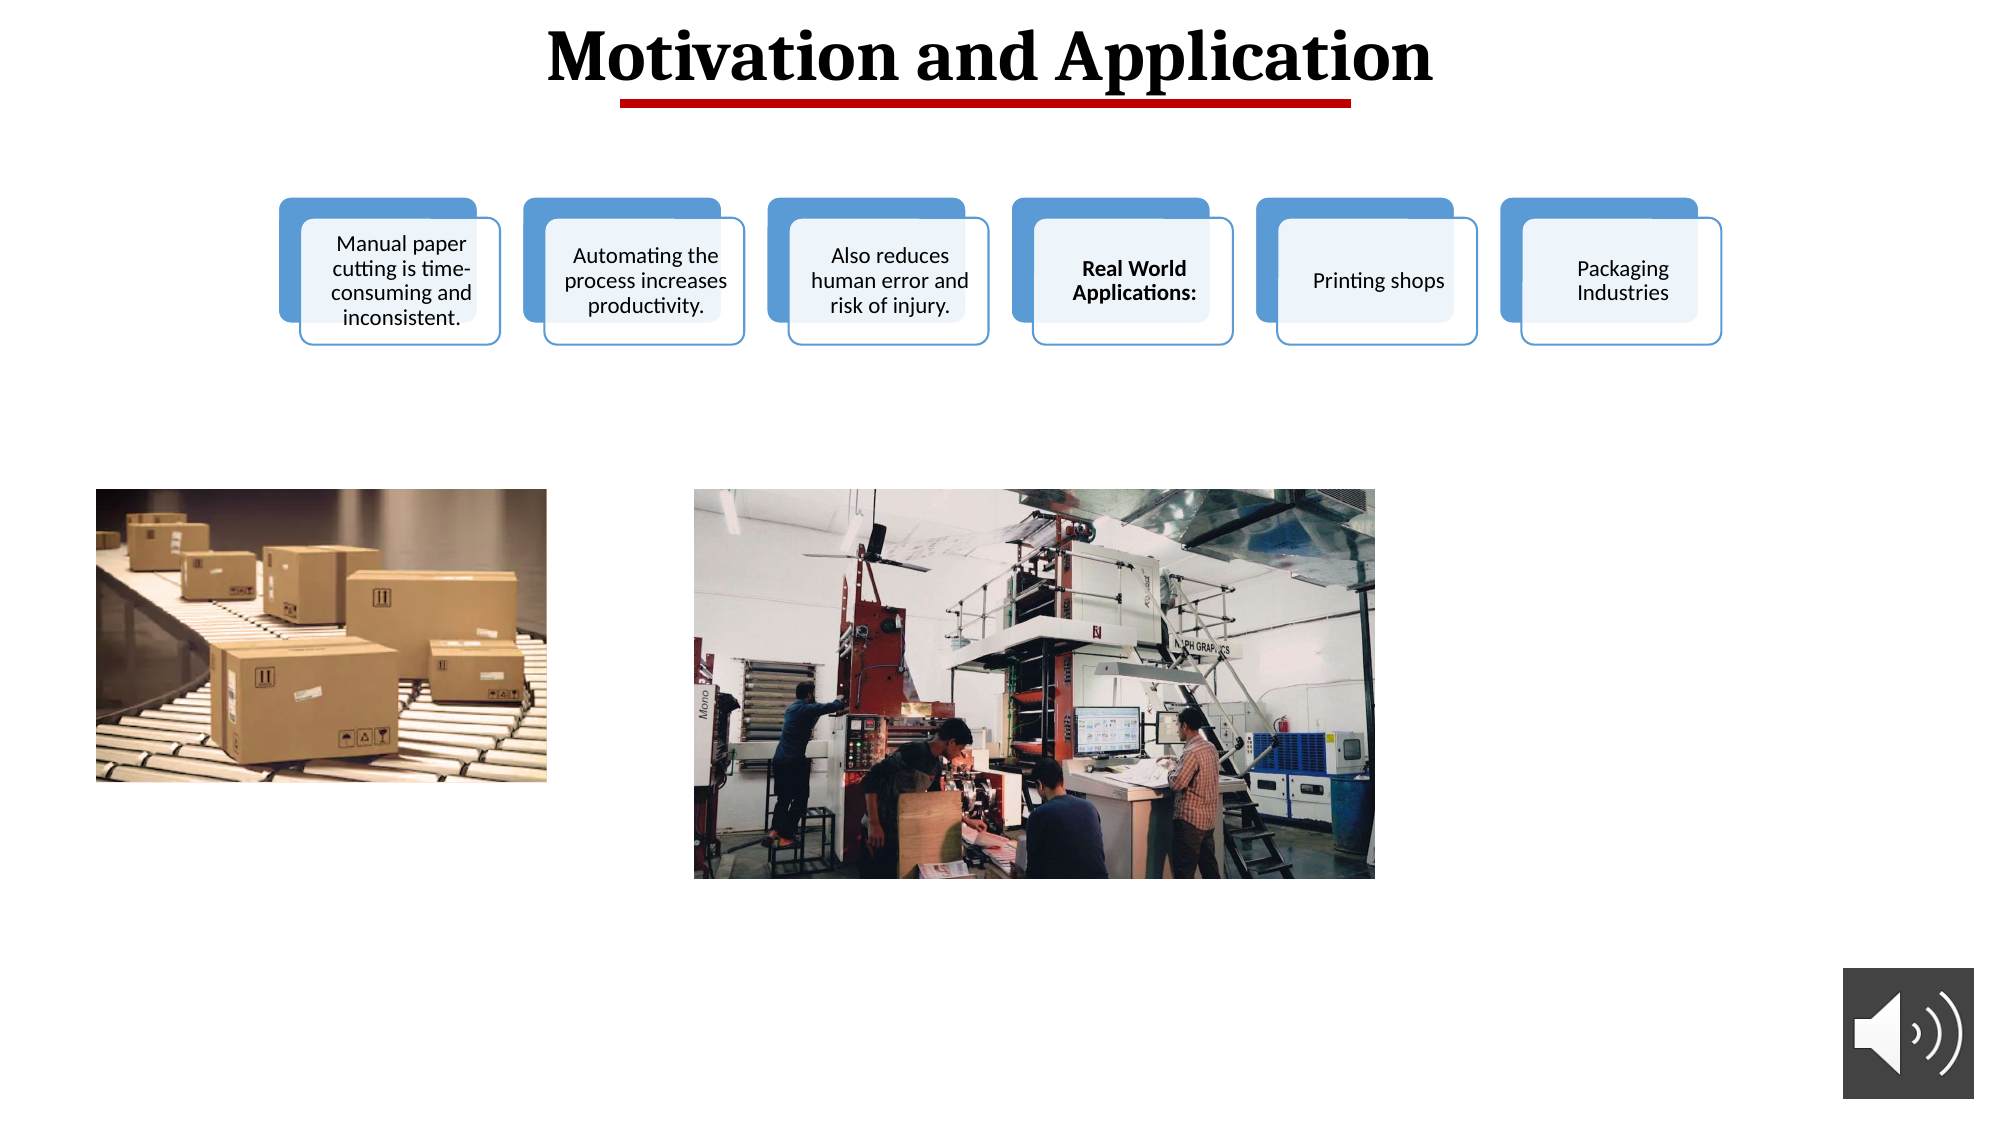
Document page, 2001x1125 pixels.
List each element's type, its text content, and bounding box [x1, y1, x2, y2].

picture [96, 489, 547, 783]
picture [694, 489, 1376, 879]
picture [1841, 966, 1975, 1100]
text_box Motivation and Application [531, 0, 1451, 50]
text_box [277, 50, 1722, 491]
